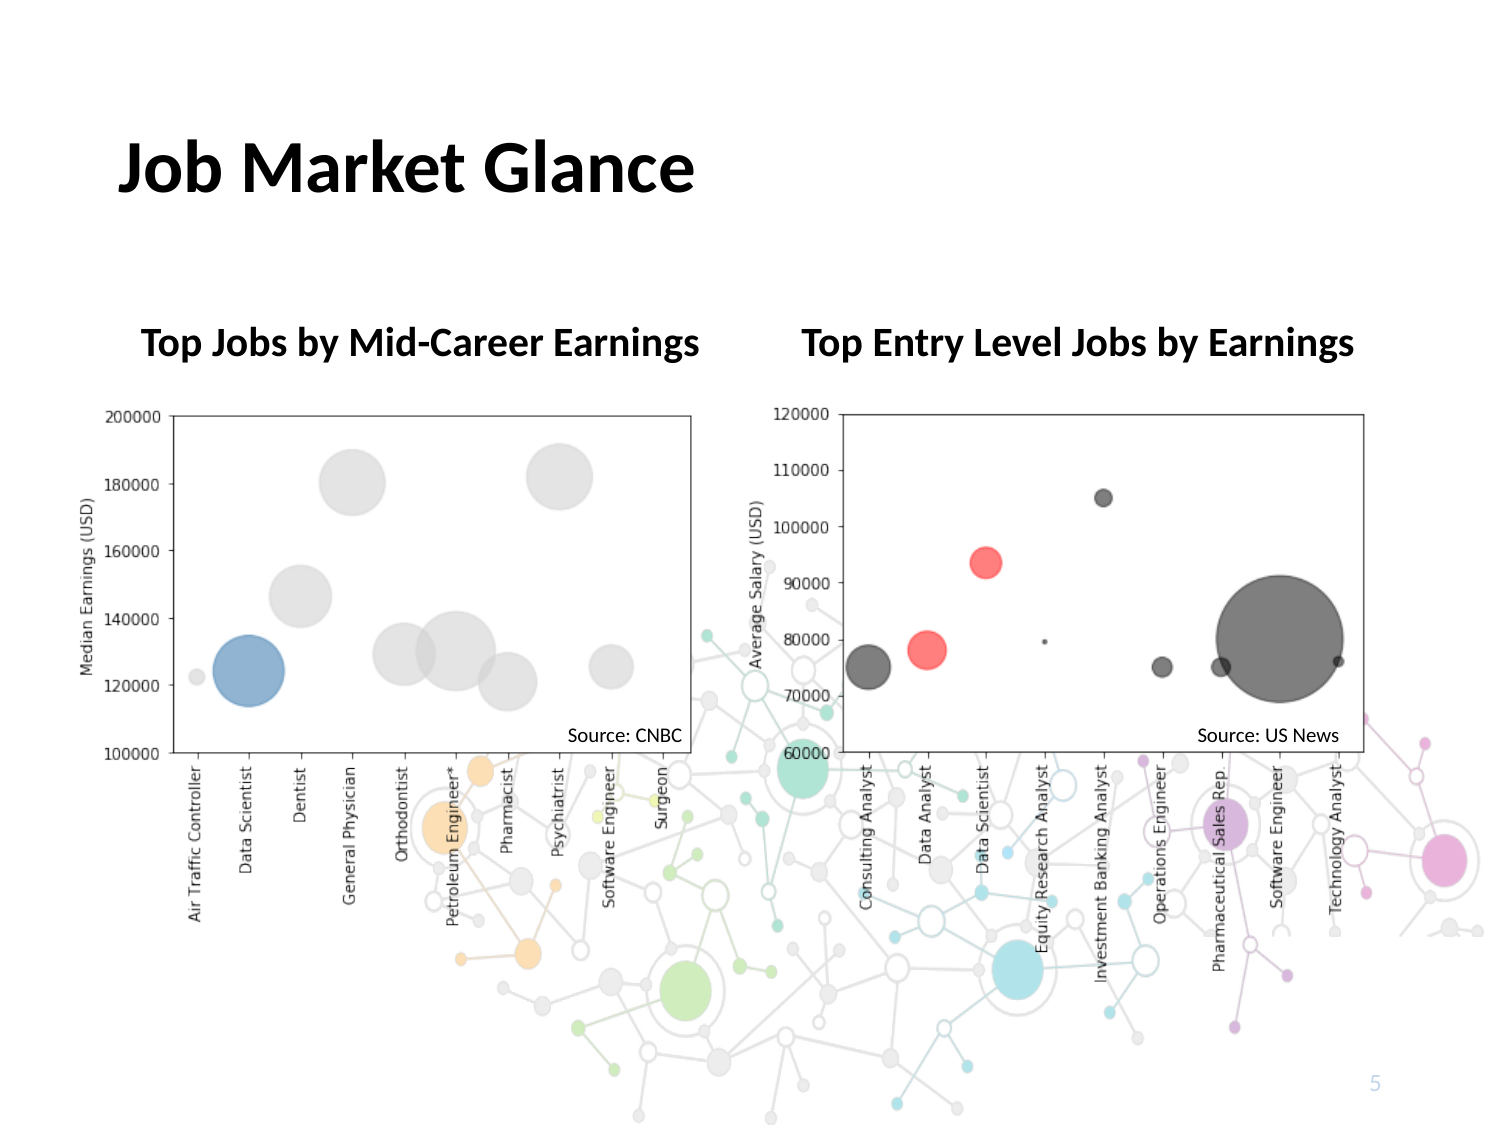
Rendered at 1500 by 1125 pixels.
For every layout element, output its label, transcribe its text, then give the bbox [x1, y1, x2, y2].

list Top Entry Level Jobs by Earnings [759, 275, 1398, 411]
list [71, 400, 706, 935]
list Top Jobs by Mid-Career Earnings [103, 275, 738, 411]
slide_number 5 [1059, 1051, 1397, 1112]
title Job Market Glance [103, 59, 1398, 278]
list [740, 397, 1379, 993]
